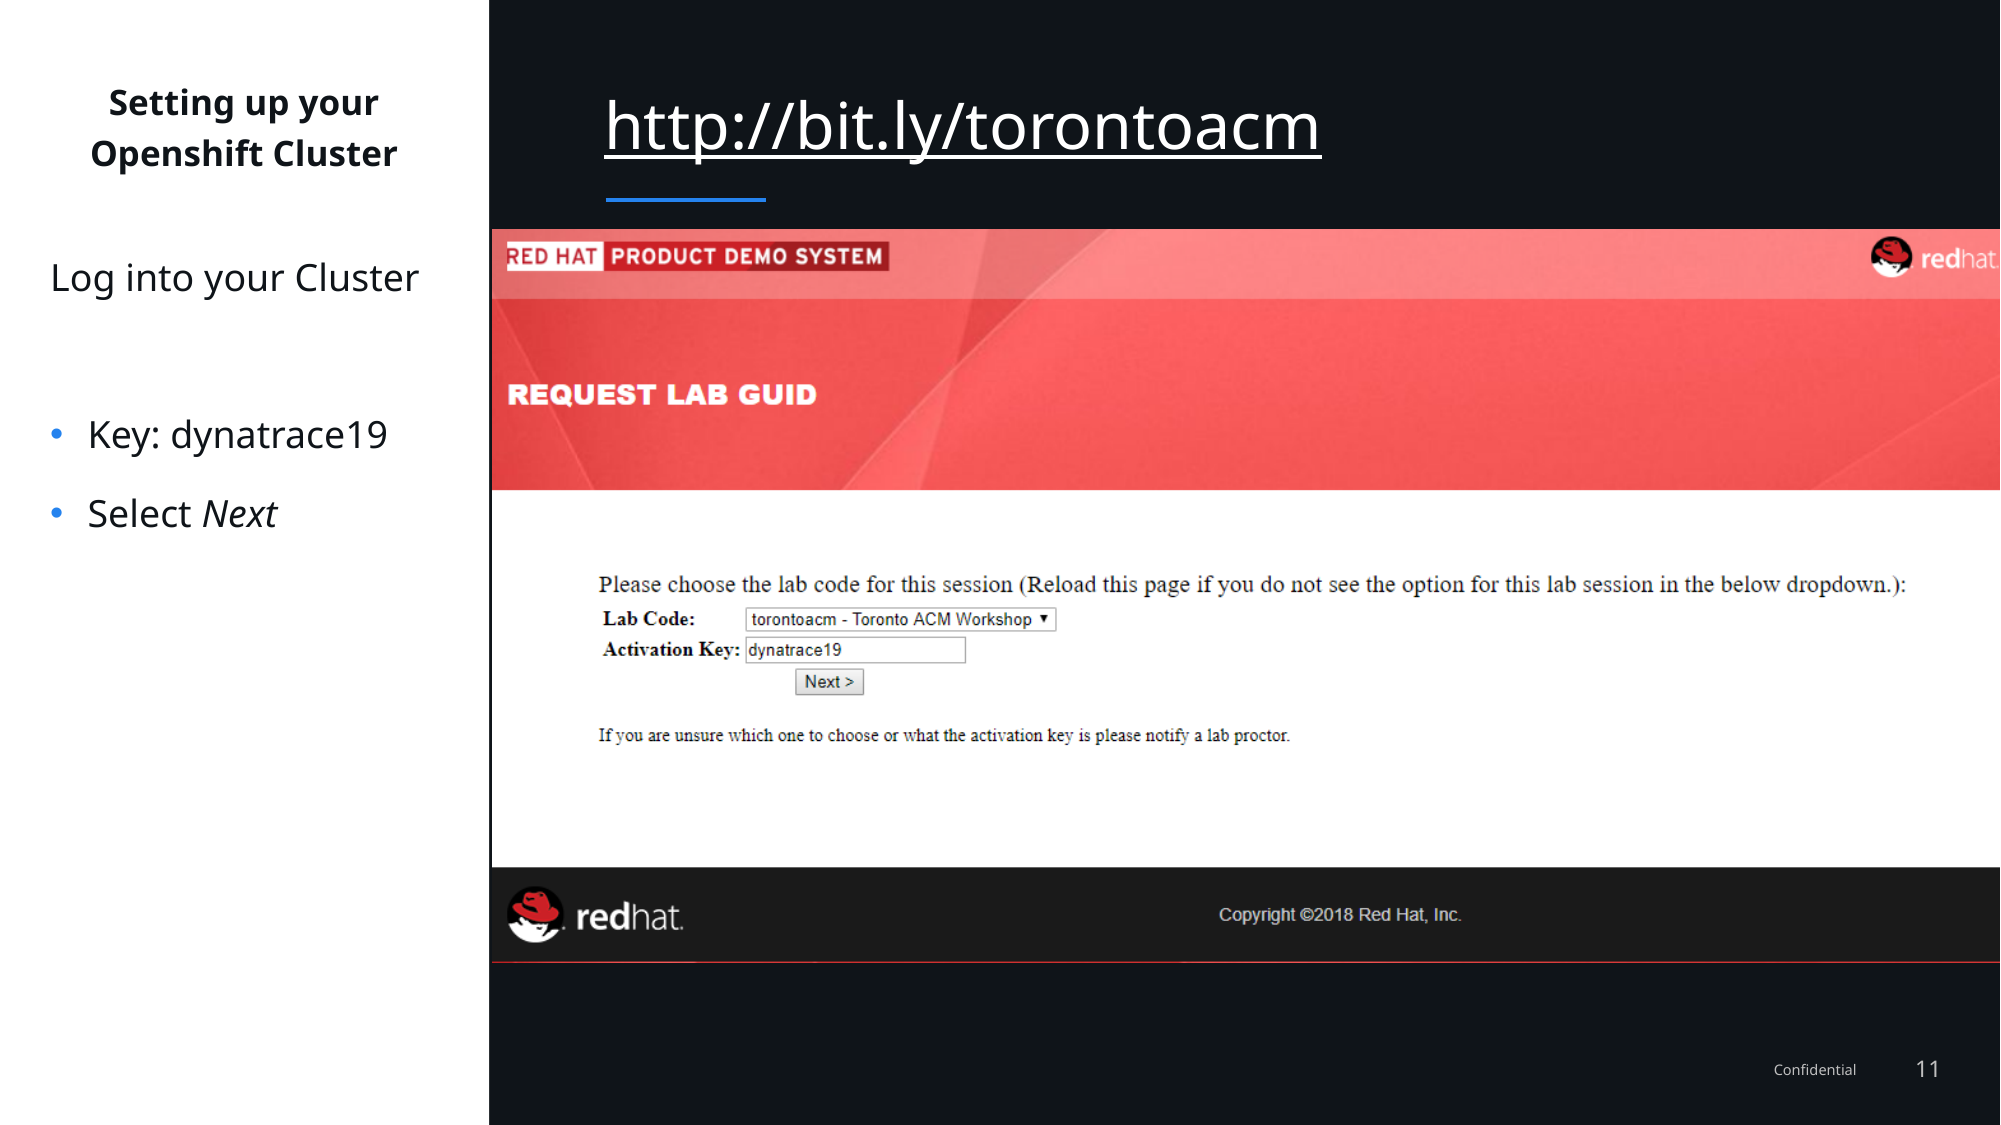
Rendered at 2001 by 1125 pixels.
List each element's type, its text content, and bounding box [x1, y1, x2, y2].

title http://bit.ly/torontoacm [589, 59, 1863, 181]
list Setting up your Openshift Cluster [73, 59, 415, 181]
list Log into your Cluster Key: dynatrace19 Select Next [35, 237, 471, 1001]
picture [492, 229, 2000, 963]
